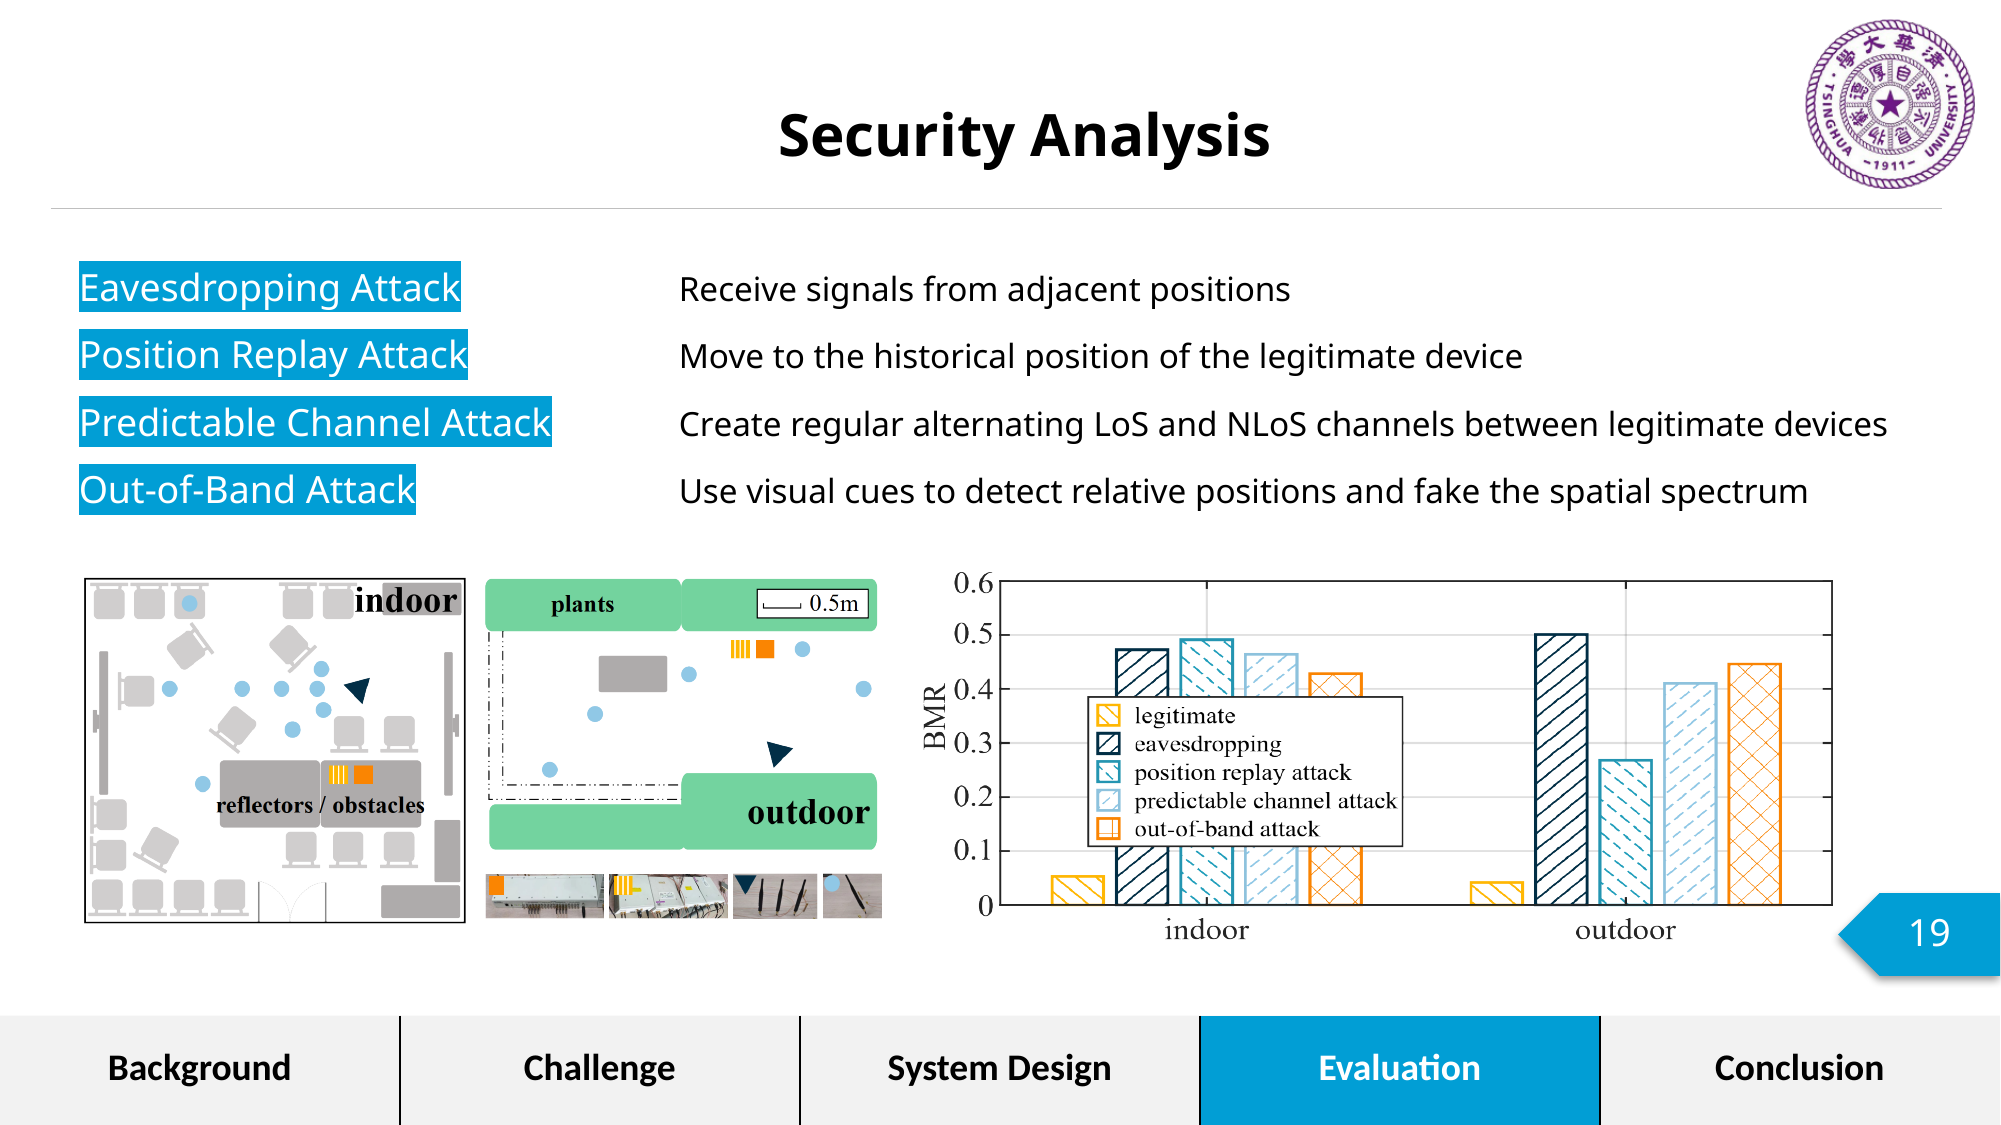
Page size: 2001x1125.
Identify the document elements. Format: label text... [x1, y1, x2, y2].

picture [1802, 16, 1978, 192]
picture [64, 566, 1861, 963]
text_box Eavesdropping Attack Receive signals from adjacent positions Position Replay Attack Move to the historical position of the legitimate device Predictable Channel Attack Create regular alternating LoS and NLoS channels between legitimate devices Out-of-Band Attack Use visual cues to detect relative positions and fake the spatial spectrum [64, 233, 1936, 519]
text_box Security Analysis [218, 90, 1832, 176]
